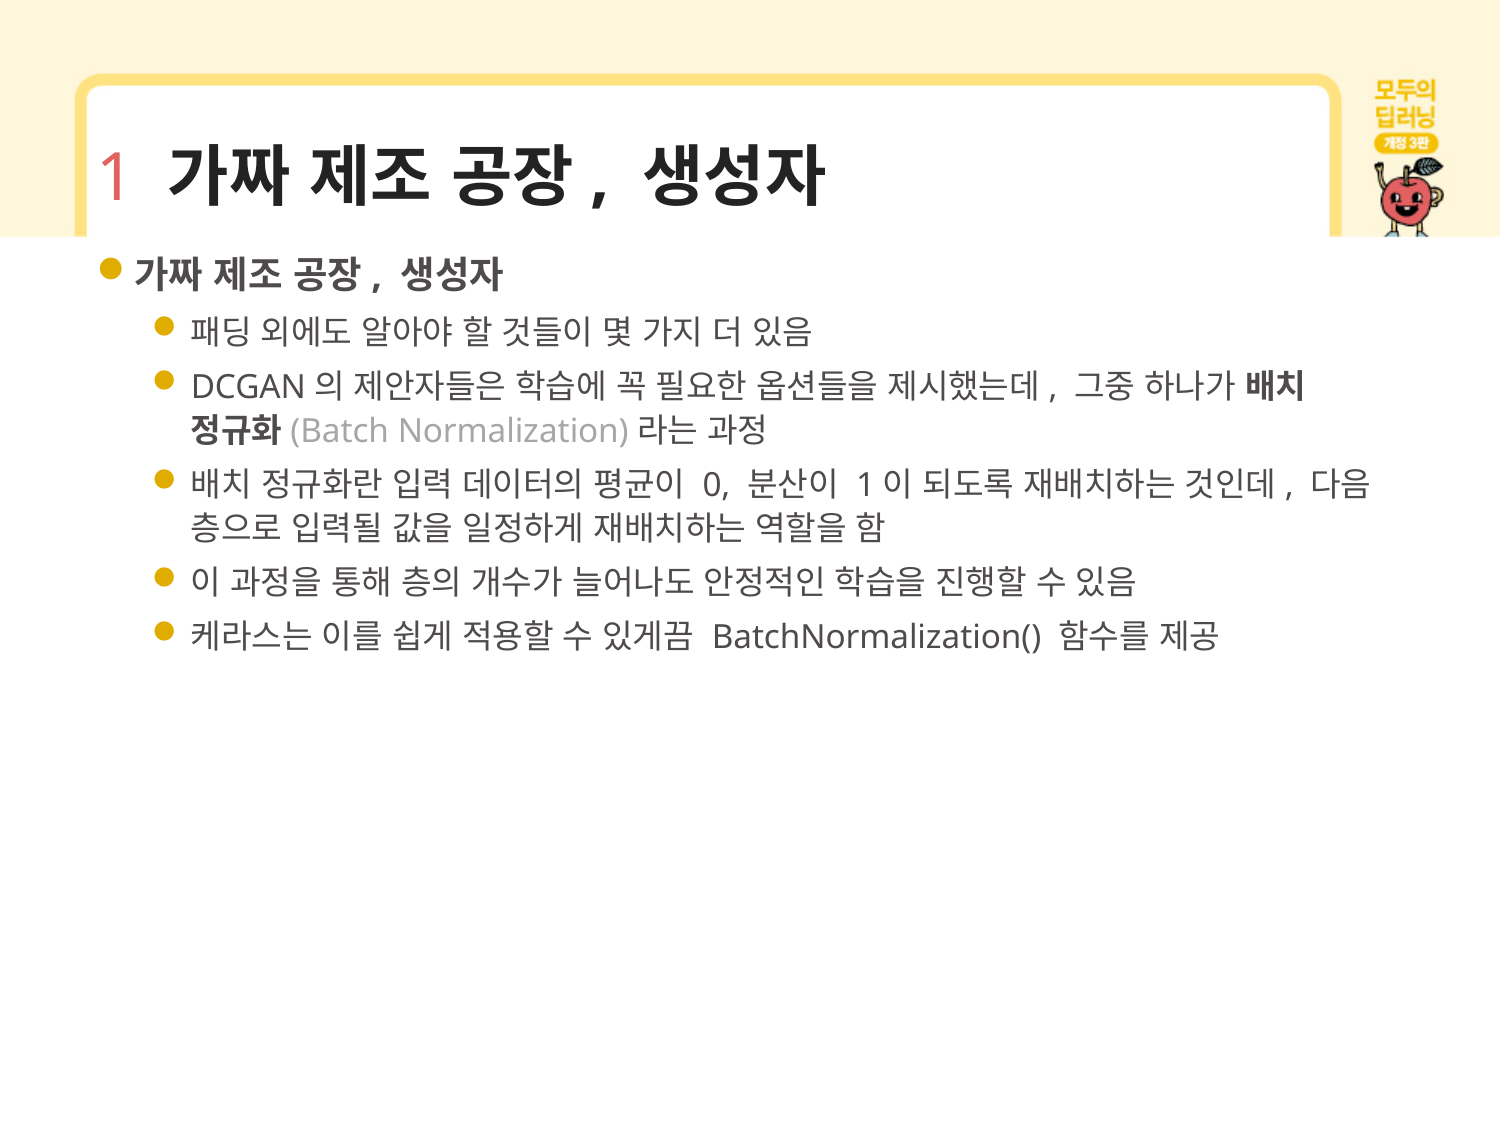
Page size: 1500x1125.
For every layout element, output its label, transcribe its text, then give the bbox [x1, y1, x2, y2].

title 1 가짜 제조 공장, 생성자 [81, 90, 1412, 222]
list 가짜 제조 공장, 생성자 패딩 외에도 알아야 할 것들이 몇 가지 더 있음 DCGAN의 제안자들은 학습에 꼭 필요한 옵션들을 제시했는데, 그중 하나가 배치 정규화(Batch Normalization)라는 과정 배치 정규화란 입력 데이터의 평균이 0, 분산이 1이 되도록 재배치하는 것인데, 다음 층으로 입력될 값을 일정하게 재배치하는 역할을 함 이 과정을 통해 층의 개수가 늘어나도 안정적인 학습을 진행할 수 있음 케라스는 이를 쉽게 적용할 수 있게끔 BatchNormalization() 함수를 제공 [81, 239, 1412, 1054]
picture [0, 0, 1500, 1125]
